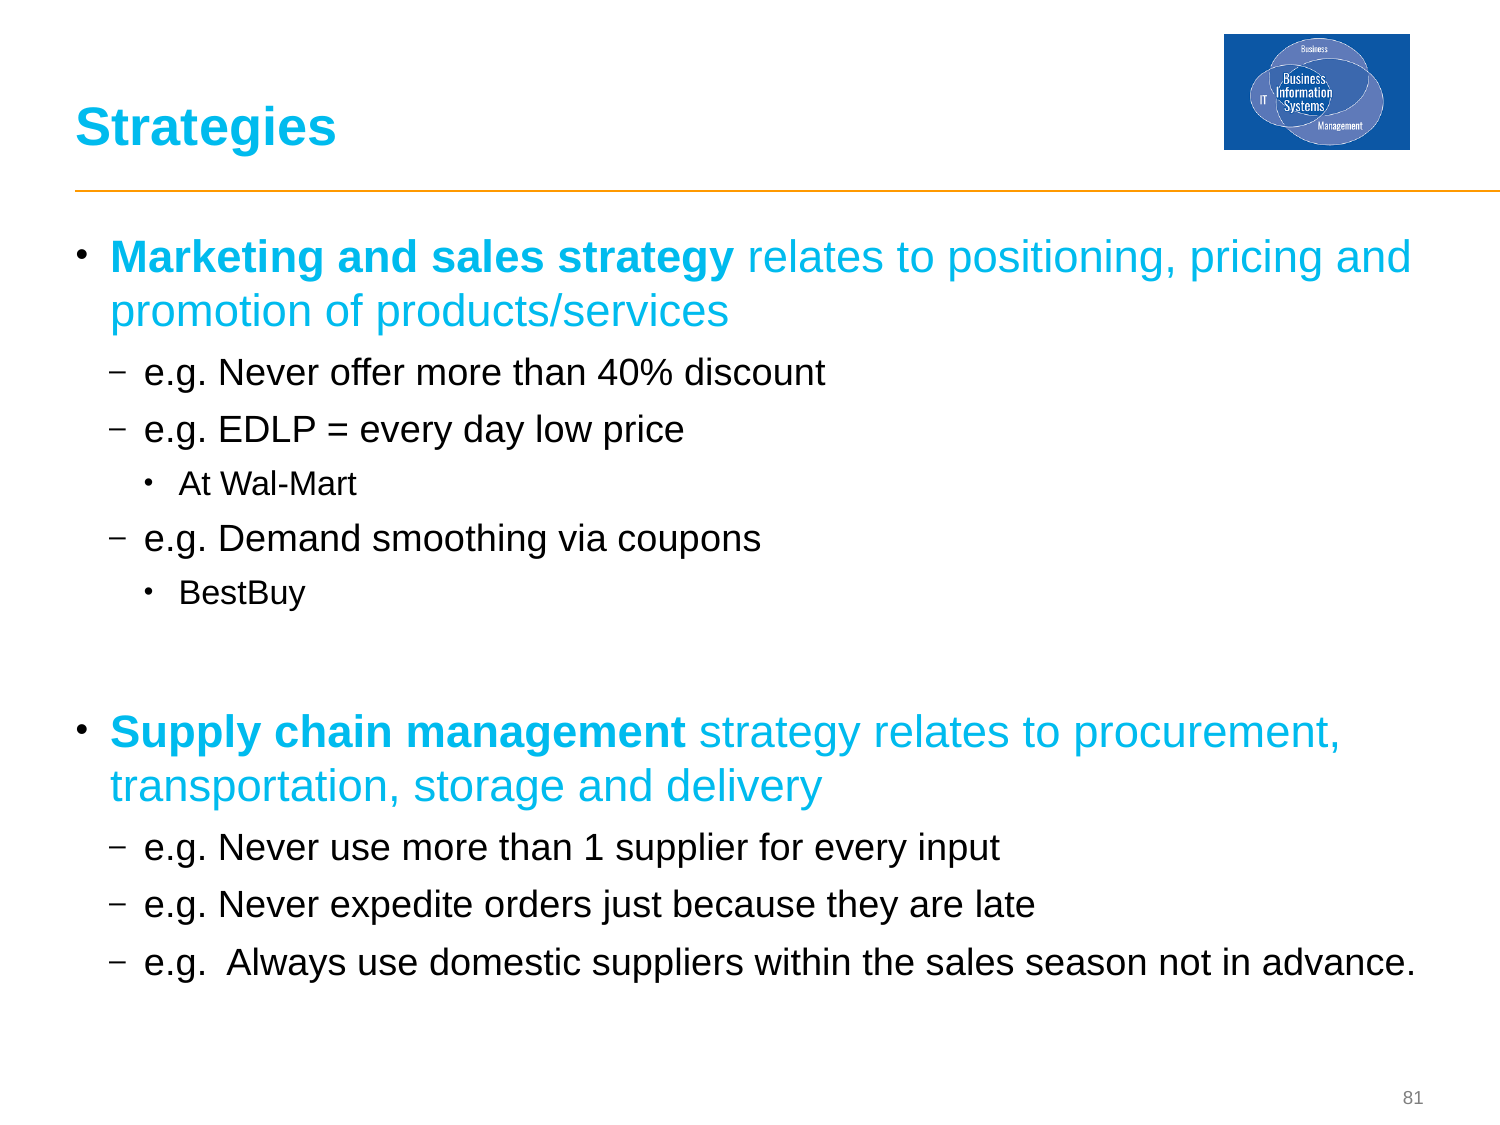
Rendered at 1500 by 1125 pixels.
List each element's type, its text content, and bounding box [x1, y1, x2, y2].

title Strategies [75, 27, 1422, 157]
list Marketing and sales strategy relates to positioning, pricing and promotion of products/services e.g. Never offer more than 40% discount e.g. EDLP = every day low price At Wal-Mart e.g. Demand smoothing via coupons BestBuy Supply chain management strategy relates to procurement, transportation, storage and delivery e.g. Never use more than 1 supplier for every input e.g. Never expedite orders just because they are late e.g. Always use domestic suppliers within the sales season not in advance. [75, 226, 1426, 1018]
